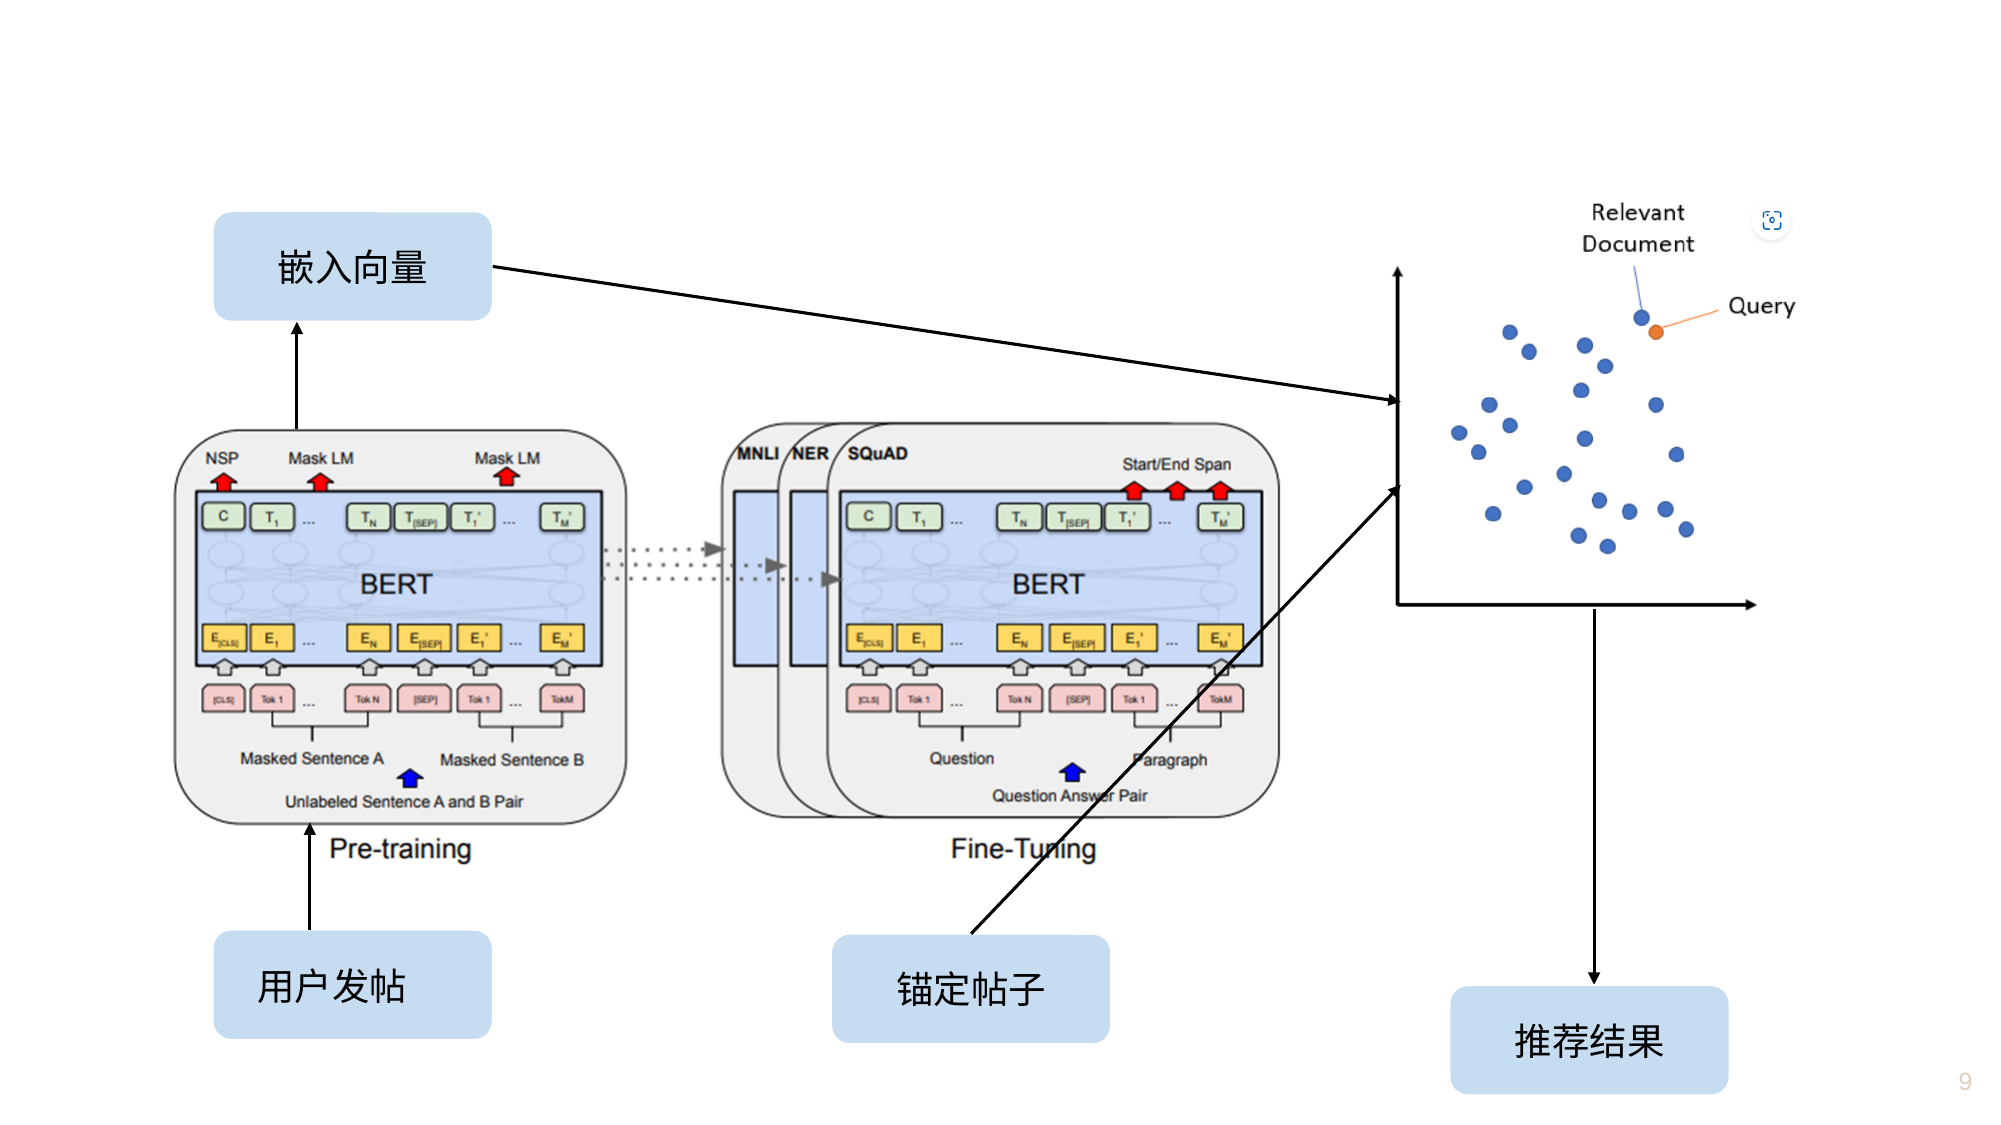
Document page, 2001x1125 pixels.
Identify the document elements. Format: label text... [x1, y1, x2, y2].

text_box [971, 484, 1401, 934]
text_box 推荐结果 [1448, 983, 1731, 1097]
text_box [211, 928, 494, 1042]
slide_number 9 [1817, 1052, 1988, 1109]
text_box 用户发帖 [242, 955, 709, 1016]
picture [136, 349, 1317, 876]
picture [1324, 182, 1864, 644]
text_box 锚定帖子 [829, 932, 1113, 1046]
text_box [492, 266, 1401, 402]
text_box 嵌入向量 [211, 210, 494, 323]
